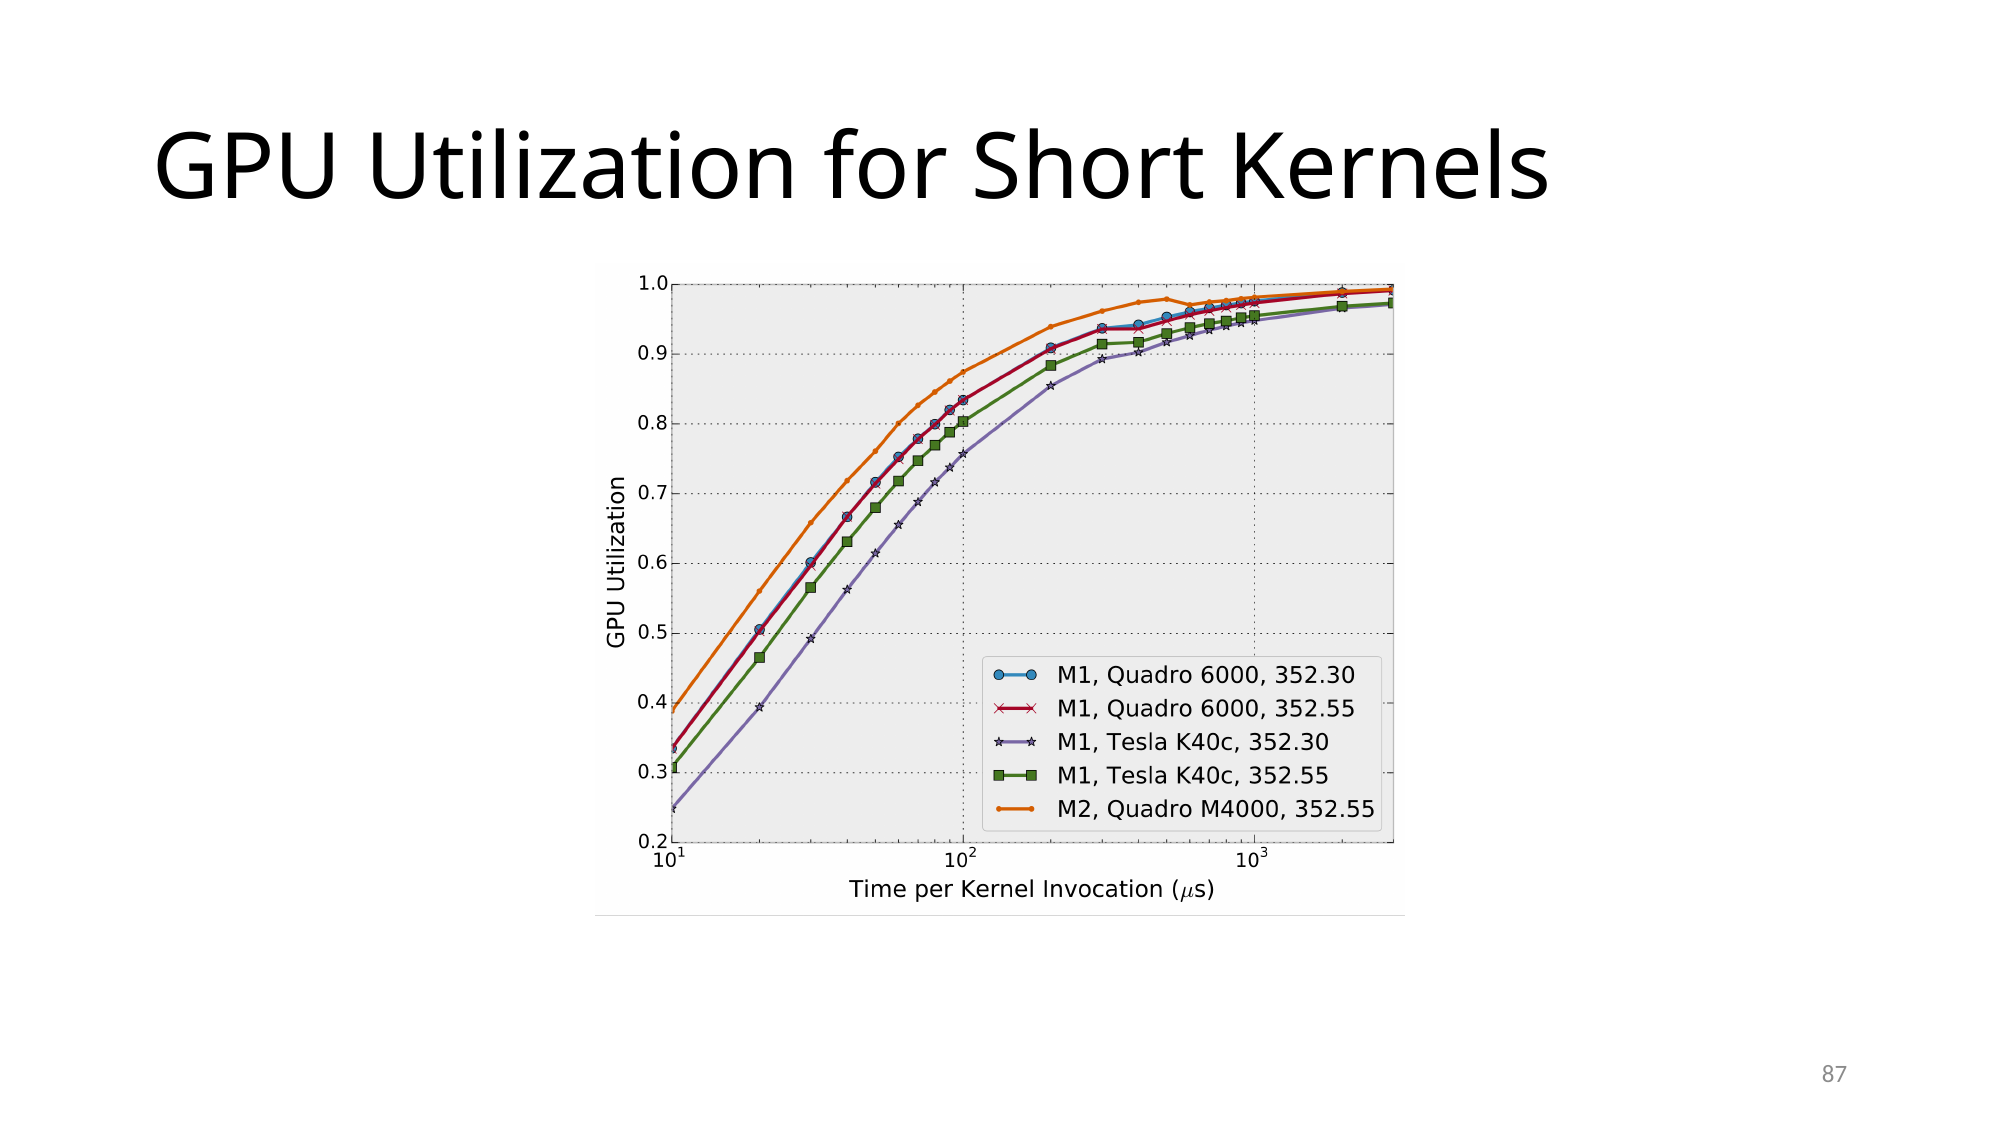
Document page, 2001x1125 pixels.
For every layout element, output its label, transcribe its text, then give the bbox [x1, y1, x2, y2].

title GPU Utilization for Short Kernels [137, 67, 1863, 271]
slide_number 87 [1412, 1042, 1863, 1103]
picture [595, 263, 1405, 916]
